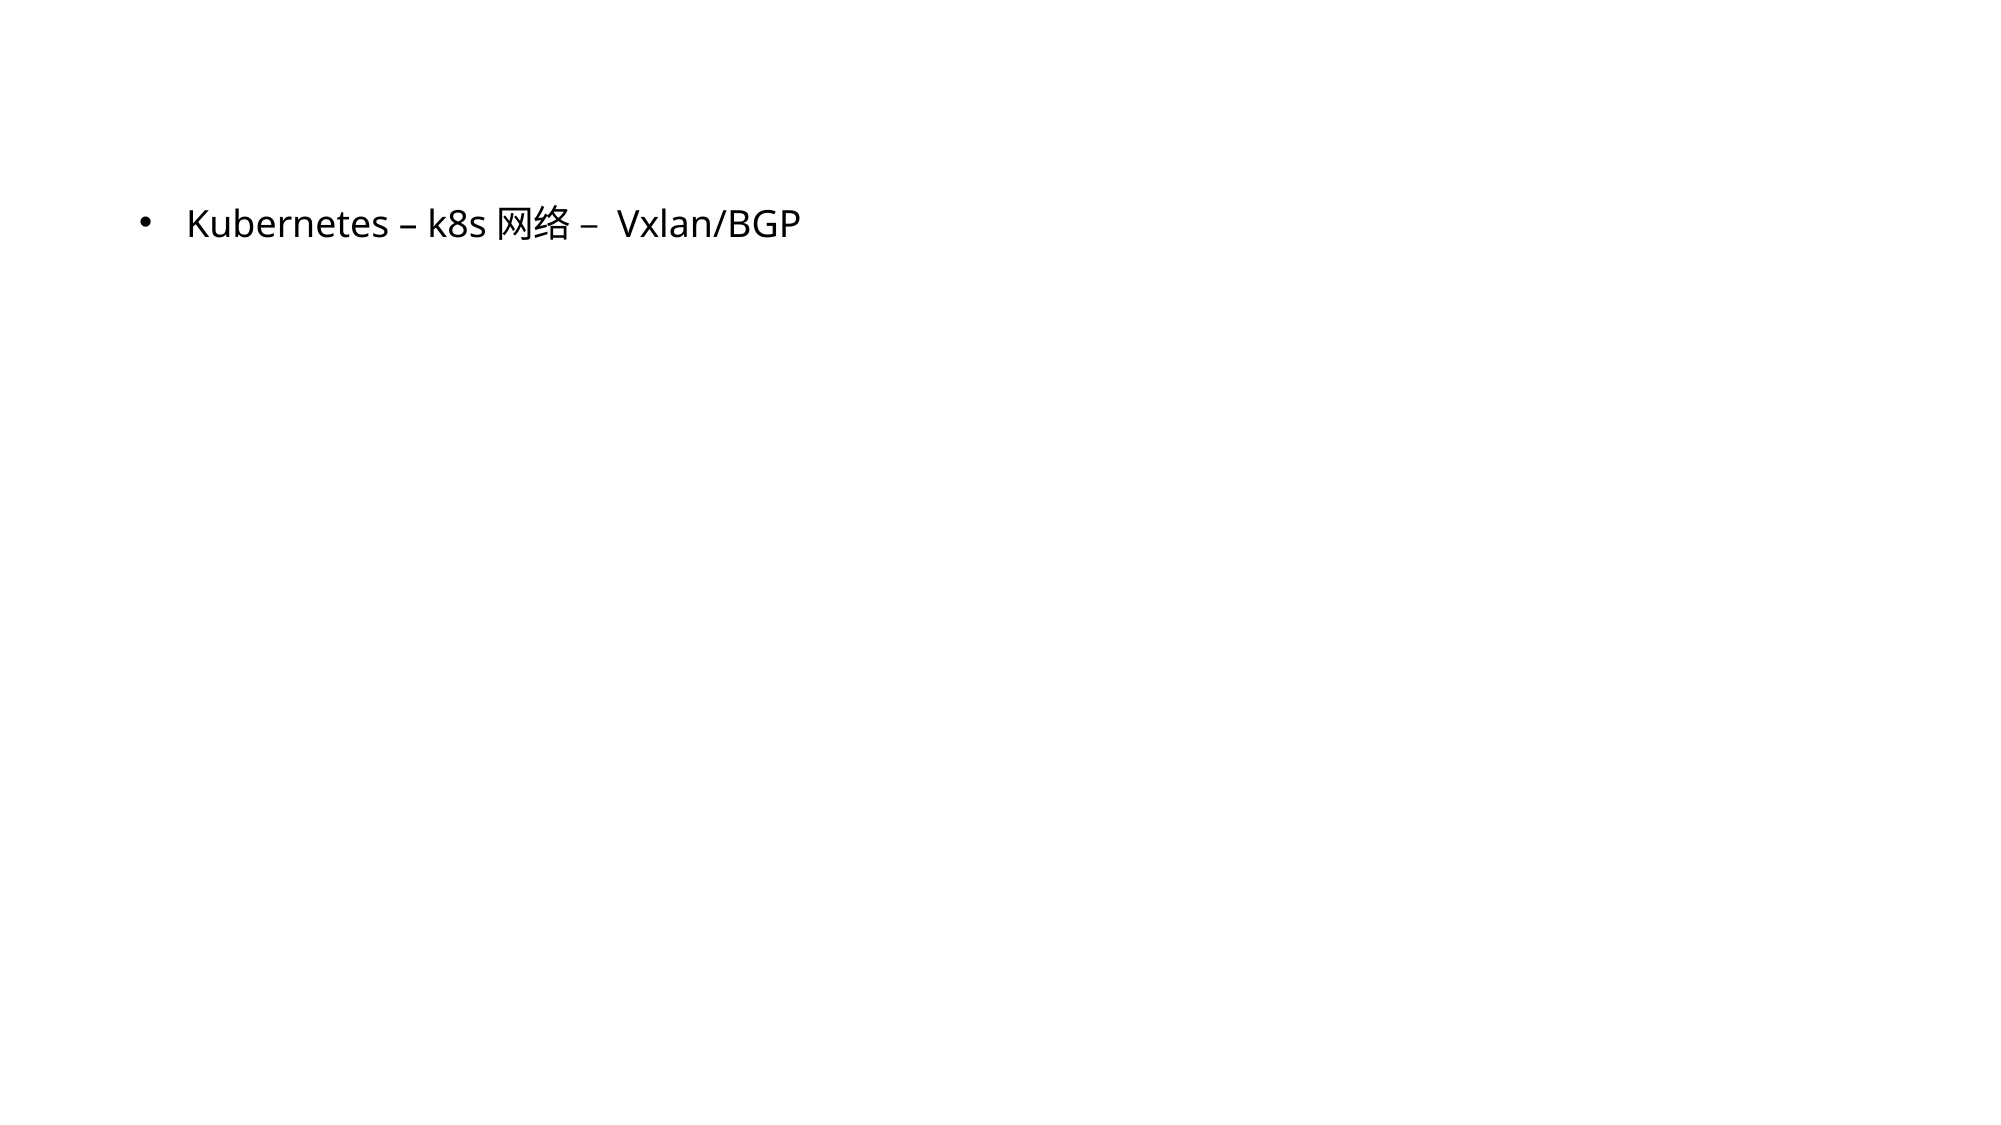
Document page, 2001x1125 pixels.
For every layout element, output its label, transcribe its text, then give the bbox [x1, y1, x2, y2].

text_box Kubernetes – k8s网络 – Vxlan/BGP [124, 192, 1131, 252]
